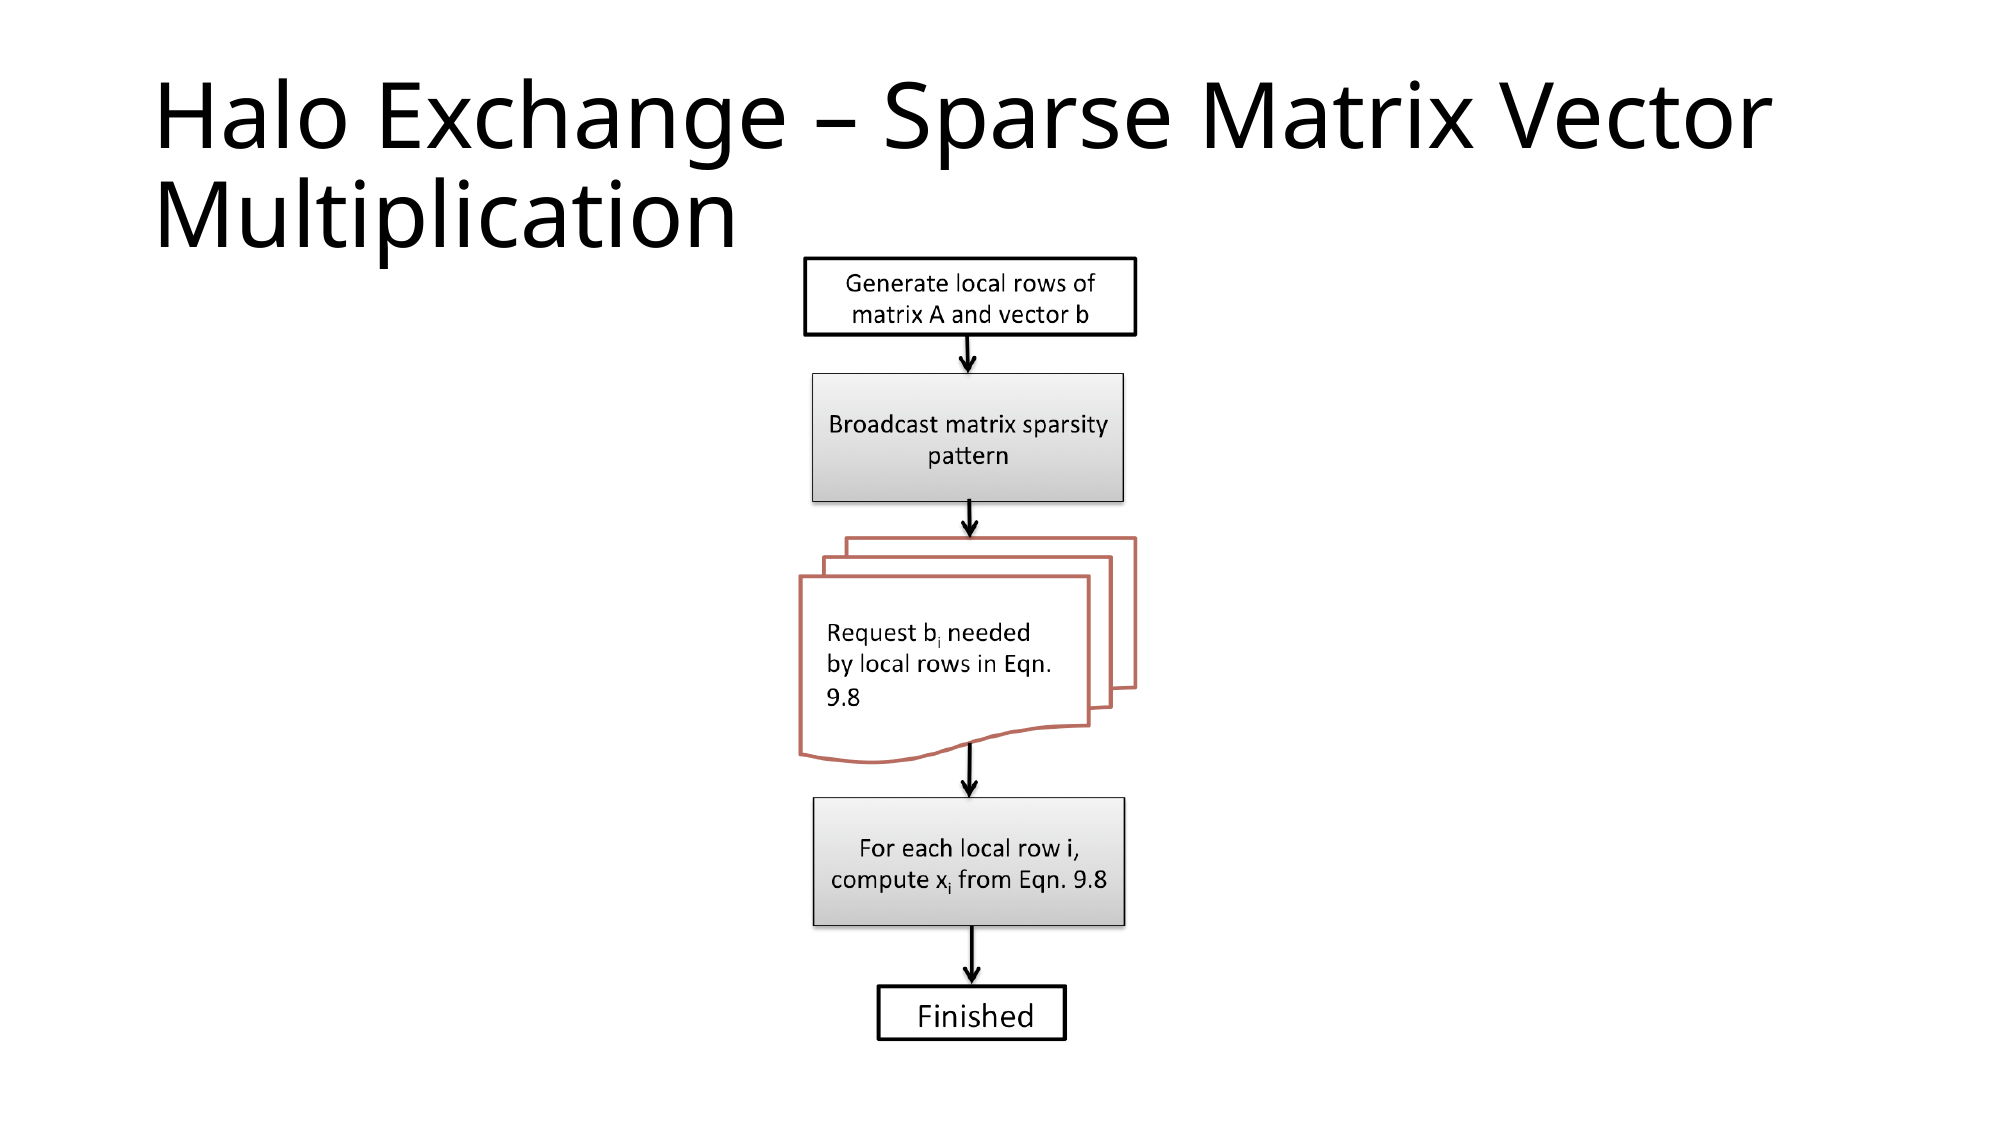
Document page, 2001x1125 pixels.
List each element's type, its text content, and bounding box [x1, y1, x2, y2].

title Halo Exchange – Sparse Matrix Vector Multiplication [137, 59, 1863, 278]
picture [762, 237, 1268, 1103]
